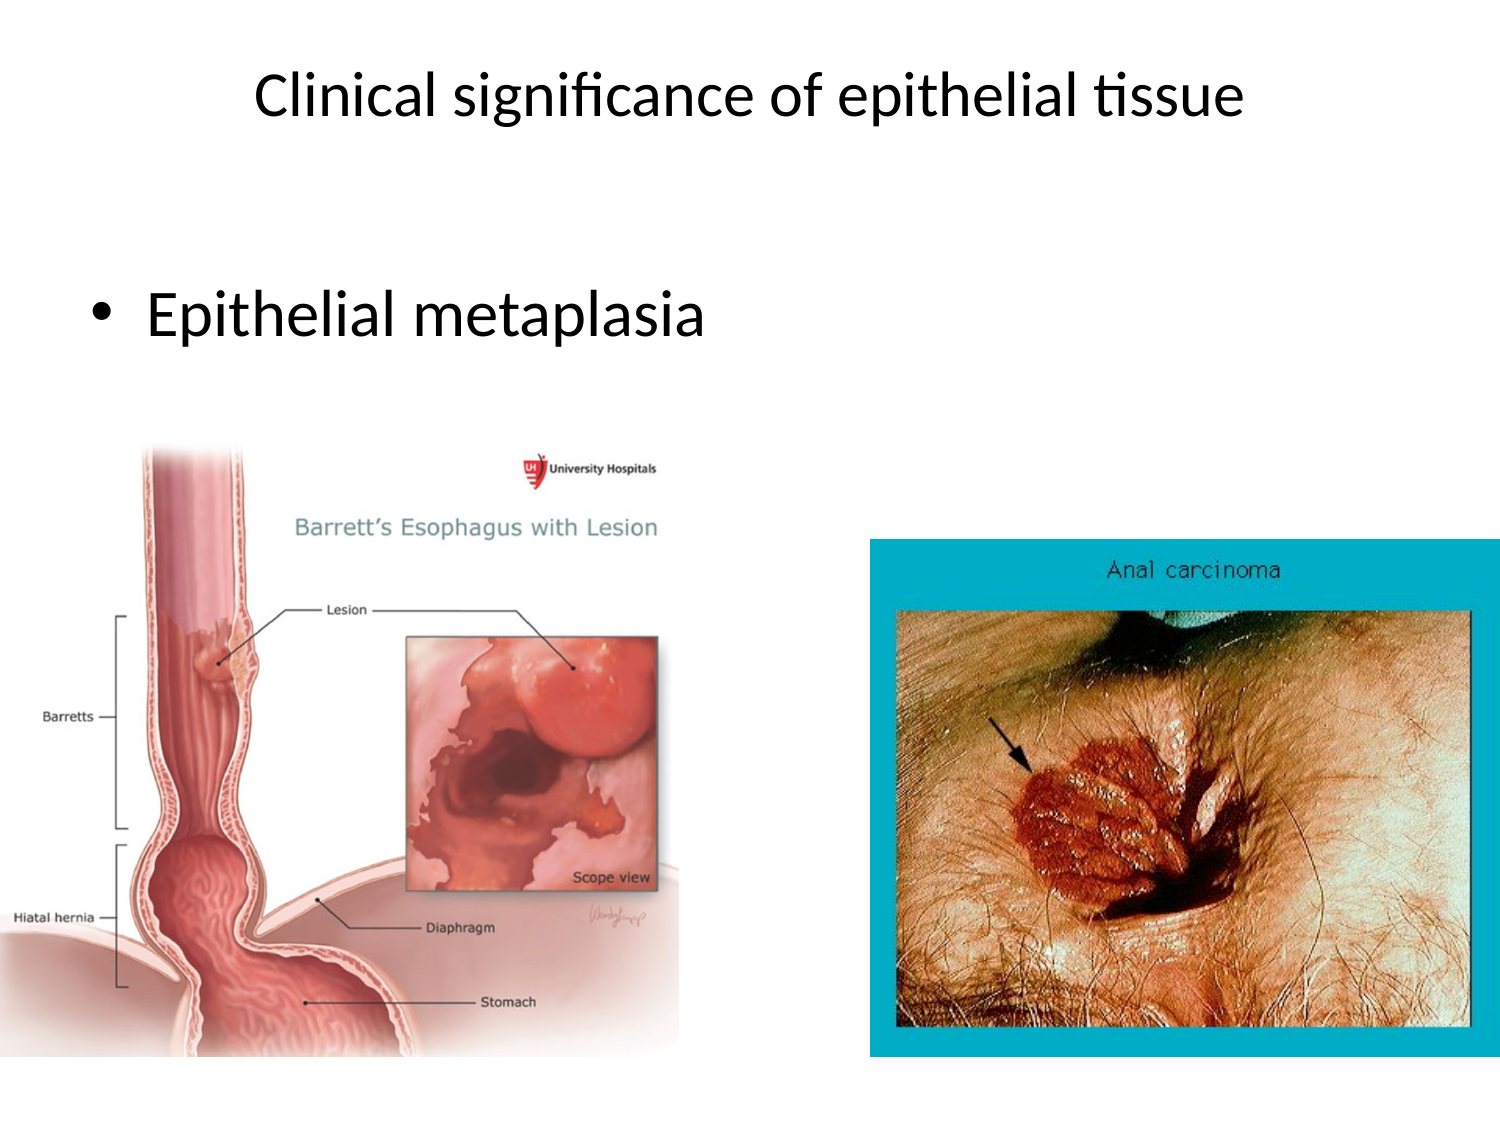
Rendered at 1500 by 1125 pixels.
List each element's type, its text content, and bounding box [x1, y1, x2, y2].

picture [870, 539, 1500, 1058]
list Epithelial metaplasia [75, 262, 1425, 1005]
title Clinical significance of epithelial tissue [0, 45, 1500, 138]
picture [0, 424, 679, 1058]
